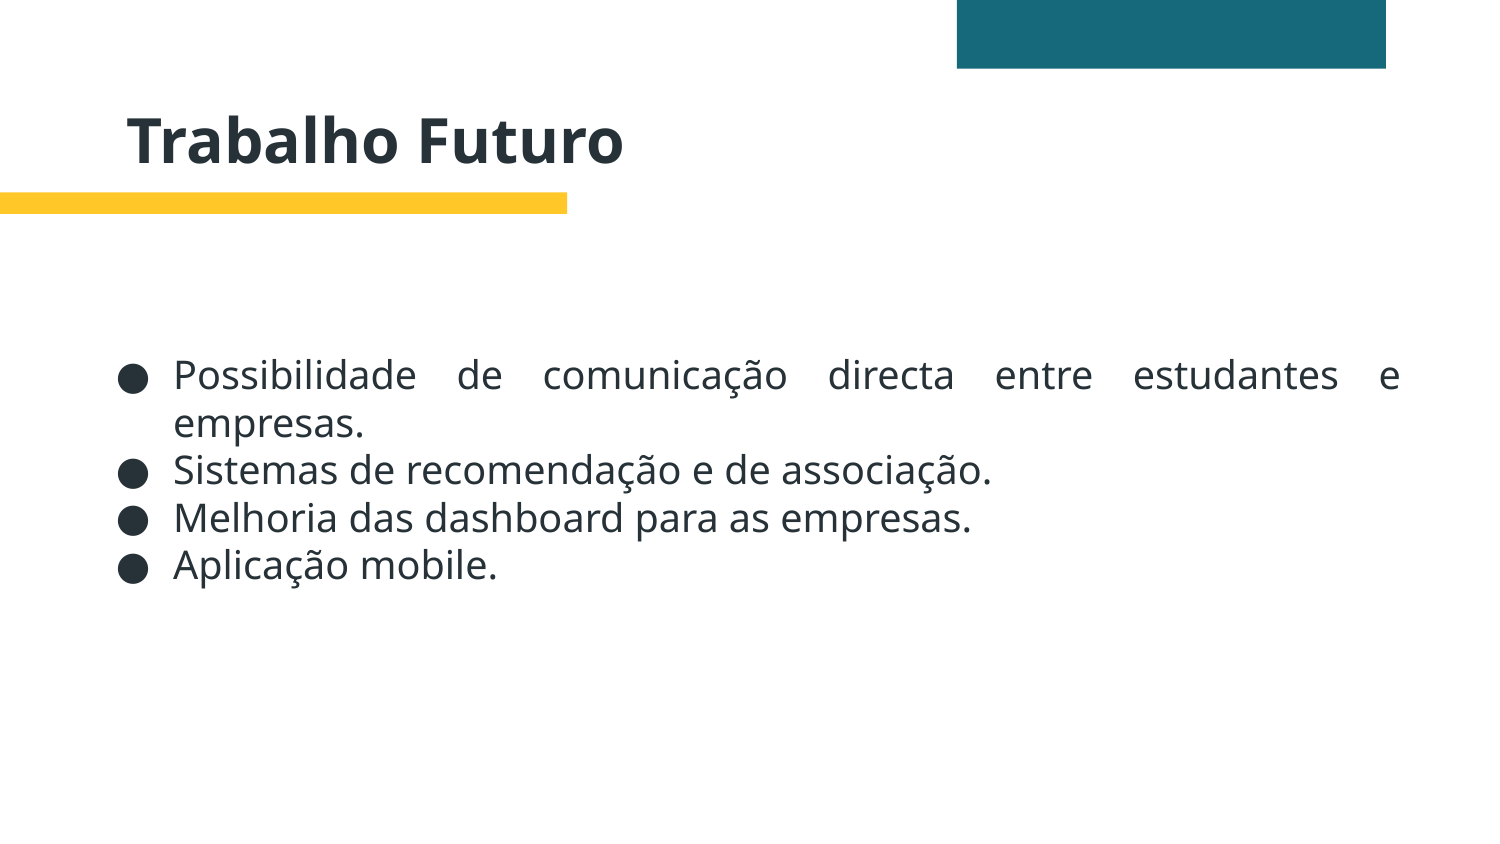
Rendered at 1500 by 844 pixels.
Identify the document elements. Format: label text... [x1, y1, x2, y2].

subtitle Possibilidade de comunicação directa entre estudantes e empresas. Sistemas de recomendação e de associação. Melhoria das dashboard para as empresas. Aplicação mobile. [83, 264, 1417, 674]
text_box [0, 192, 568, 214]
title Trabalho Futuro [111, 86, 1389, 193]
text_box [956, 0, 1386, 69]
